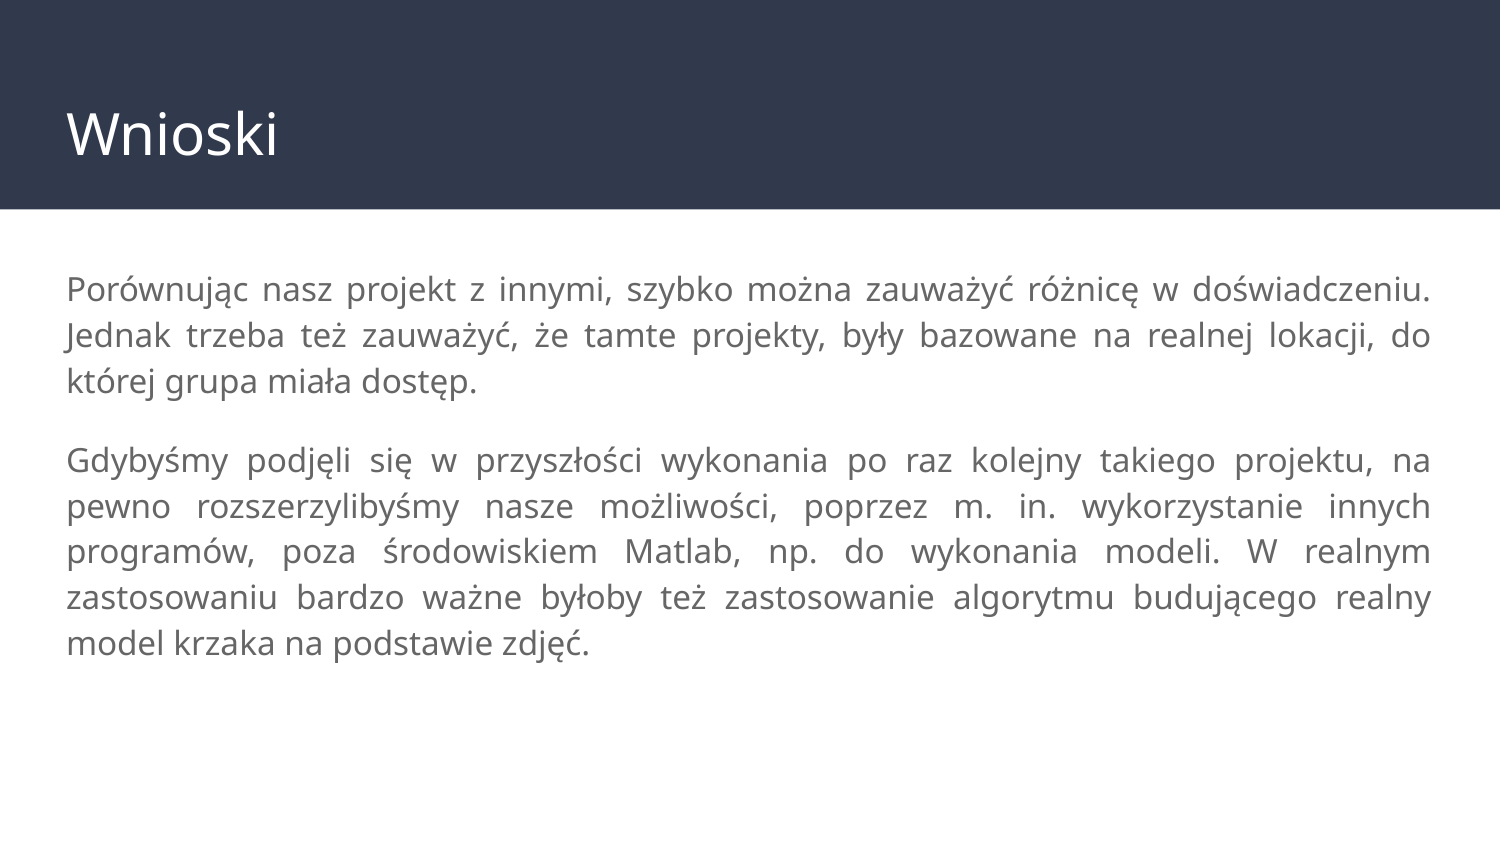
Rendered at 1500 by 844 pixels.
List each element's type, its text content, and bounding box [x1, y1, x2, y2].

list Porównując nasz projekt z innymi, szybko można zauważyć różnicę w doświadczeniu. Jednak trzeba też zauważyć, że tamte projekty, były bazowane na realnej lokacji, do której grupa miała dostęp. Gdybyśmy podjęli się w przyszłości wykonania po raz kolejny takiego projektu, na pewno rozszerzylibyśmy nasze możliwości, poprzez m. in. wykorzystanie innych programów, poza środowiskiem Matlab, np. do wykonania modeli. W realnym zastosowaniu bardzo ważne byłoby też zastosowanie algorytmu budującego realny model krzaka na podstawie zdjęć. [51, 247, 1449, 752]
title Wnioski [51, 82, 1449, 185]
